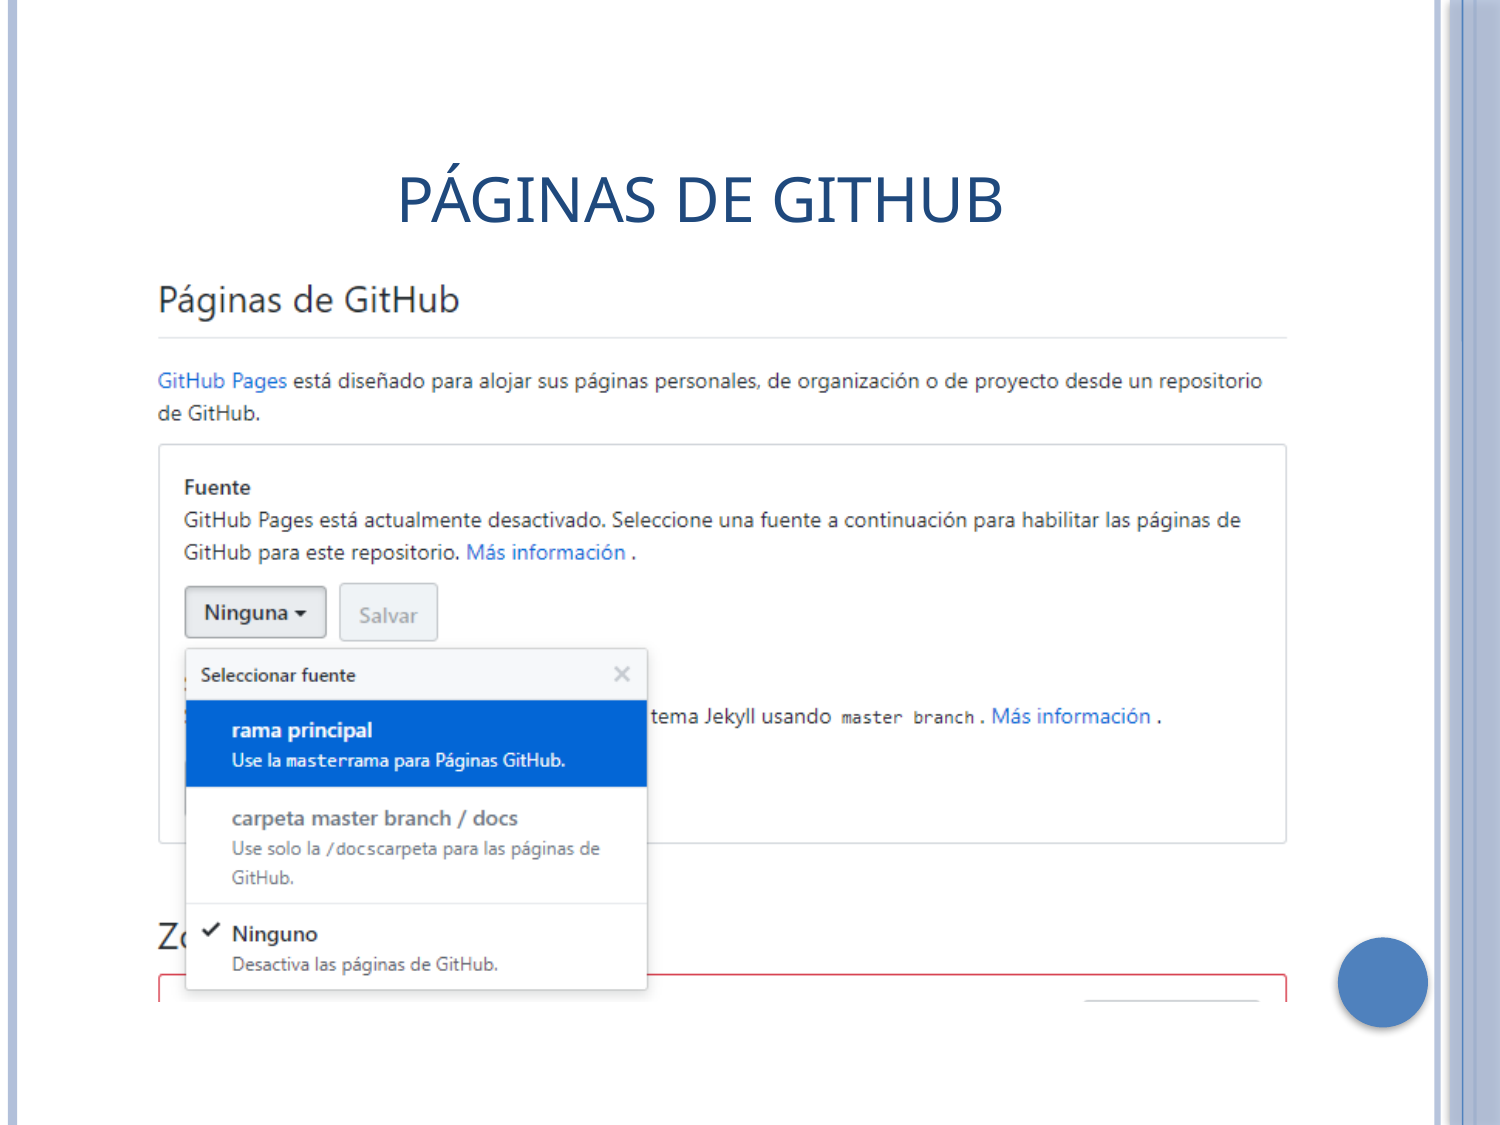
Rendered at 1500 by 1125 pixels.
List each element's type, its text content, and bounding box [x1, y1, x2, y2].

title Páginas de GitHub [88, 54, 1314, 243]
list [76, 254, 1303, 1002]
